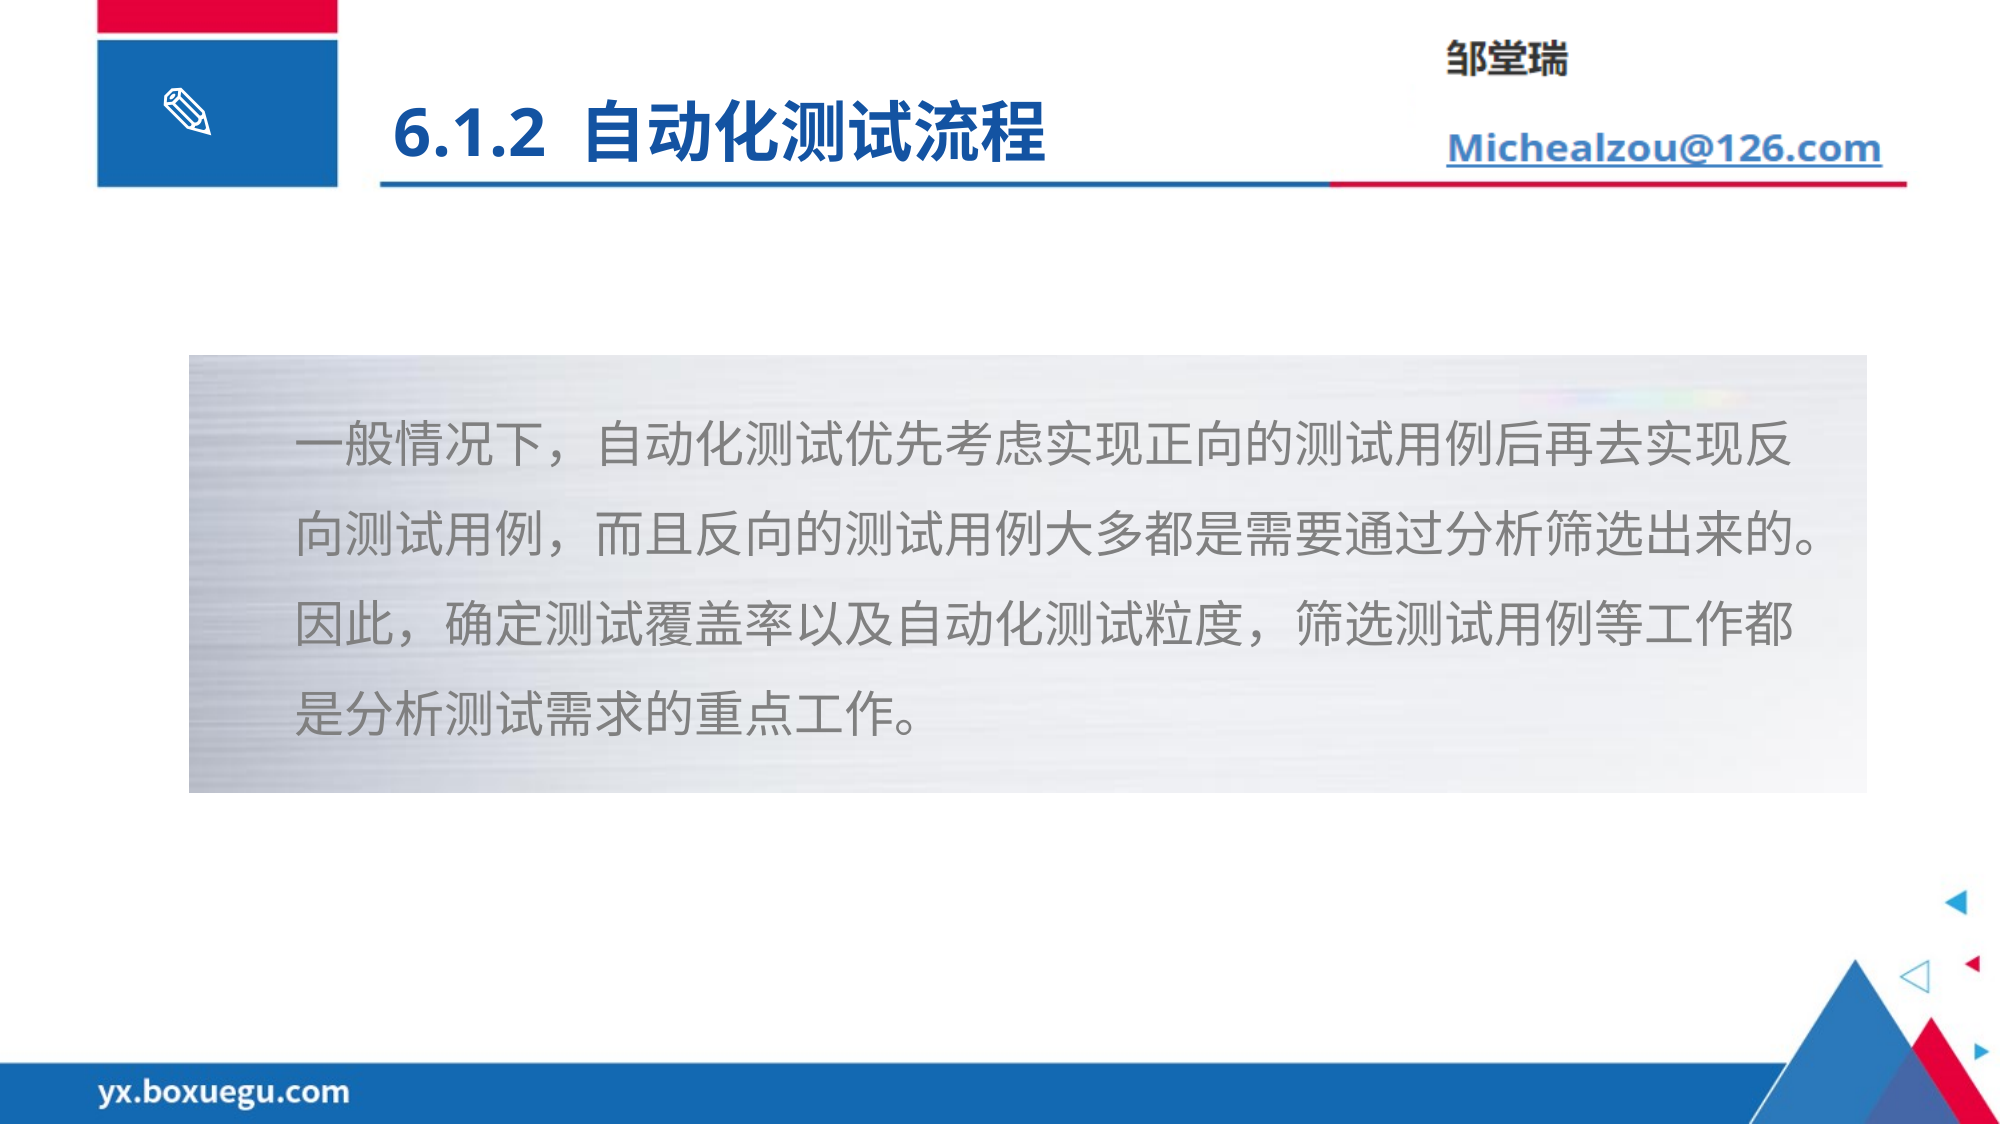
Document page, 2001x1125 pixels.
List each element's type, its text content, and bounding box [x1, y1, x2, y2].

text_box 6.1.2 自动化测试流程 [379, 82, 1139, 177]
picture [0, 0, 2000, 1124]
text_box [189, 355, 1867, 793]
